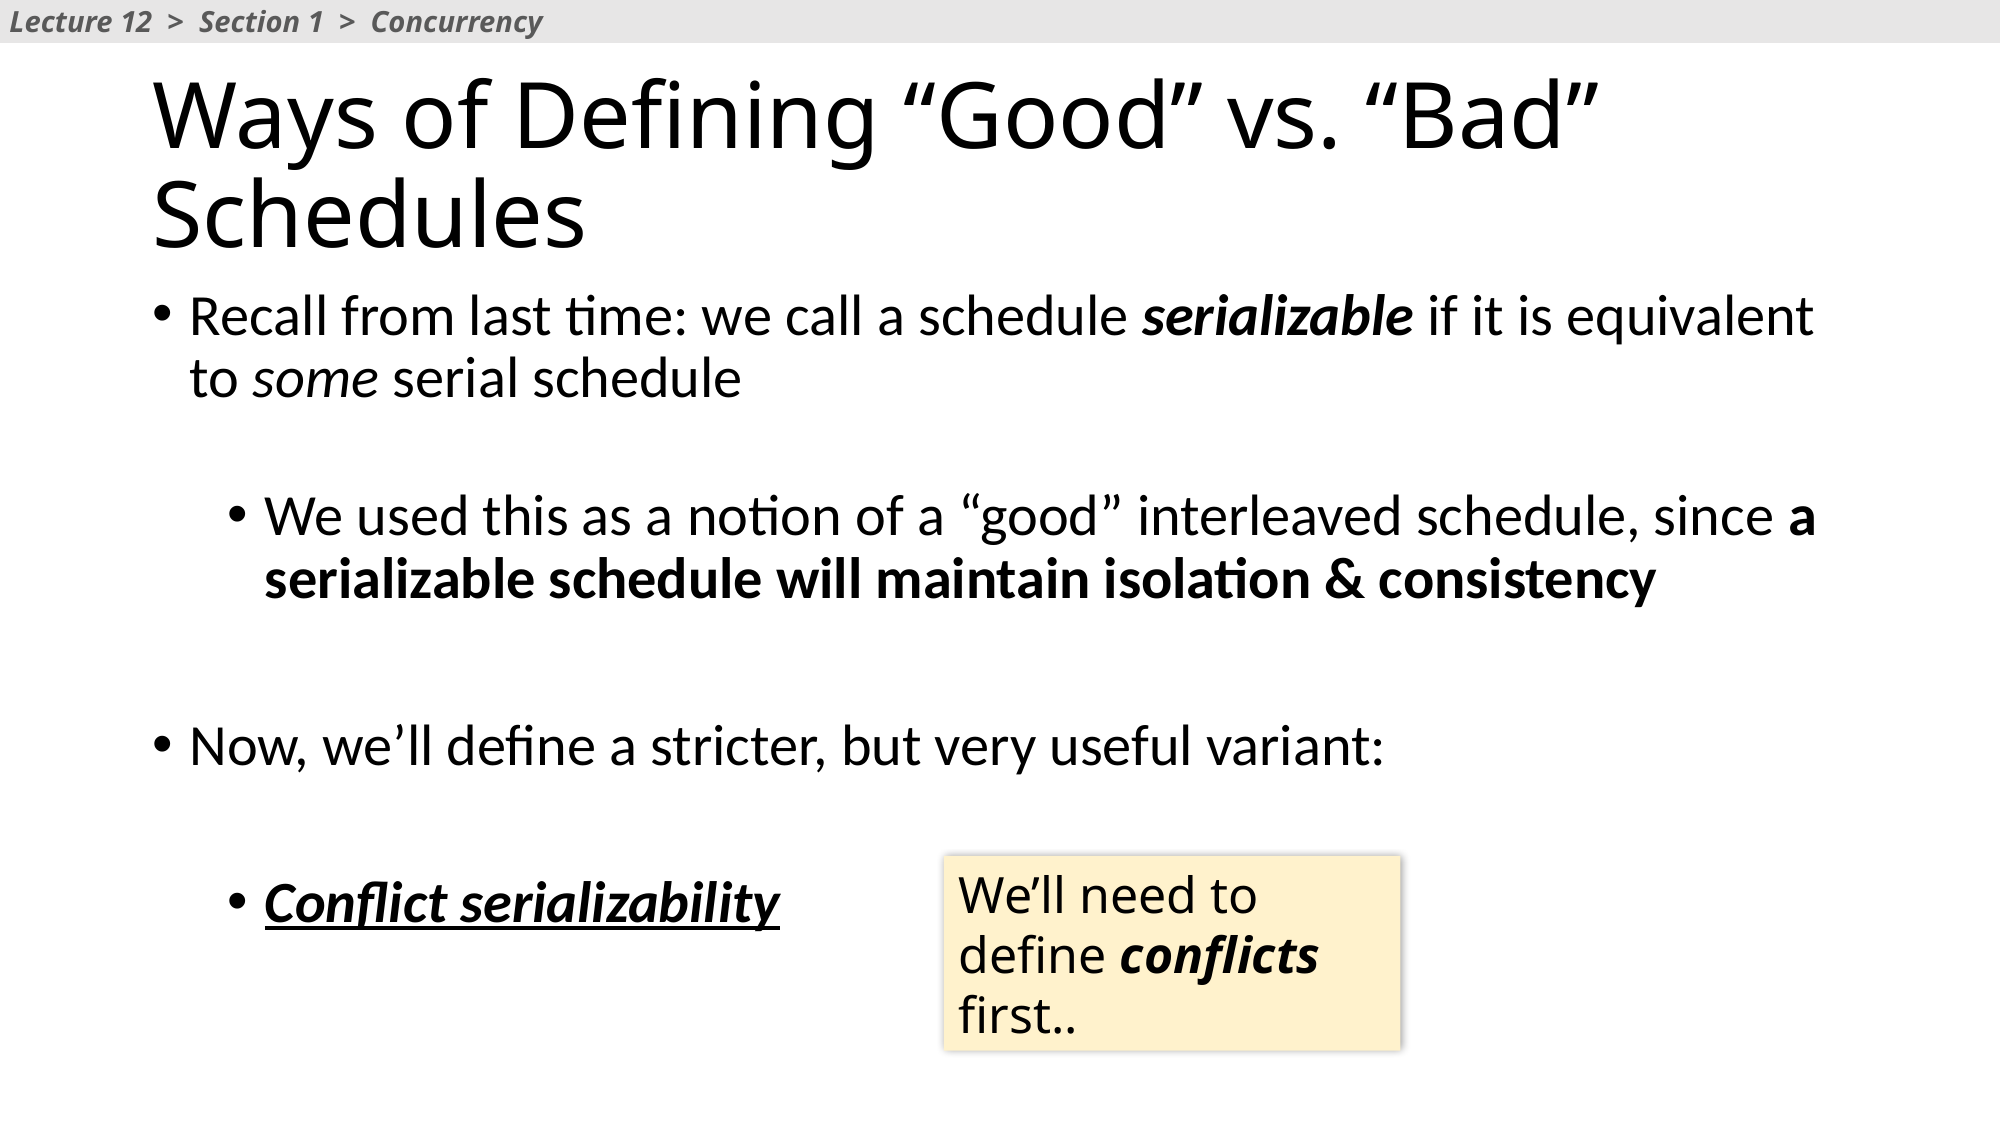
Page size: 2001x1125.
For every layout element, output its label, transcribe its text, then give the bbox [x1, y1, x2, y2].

title Ways of Defining “Good” vs. “Bad” Schedules [137, 59, 1863, 277]
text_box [0, 0, 2000, 47]
list Recall from last time: we call a schedule serializable if it is equivalent to some serial schedule We used this as a notion of a “good” interleaved schedule, since a serializable schedule will maintain isolation & consistency Now, we’ll define a stricter, but very useful variant: Conflict serializability [137, 277, 1863, 1063]
text_box We’ll need to define conflicts first.. [943, 855, 1401, 1051]
